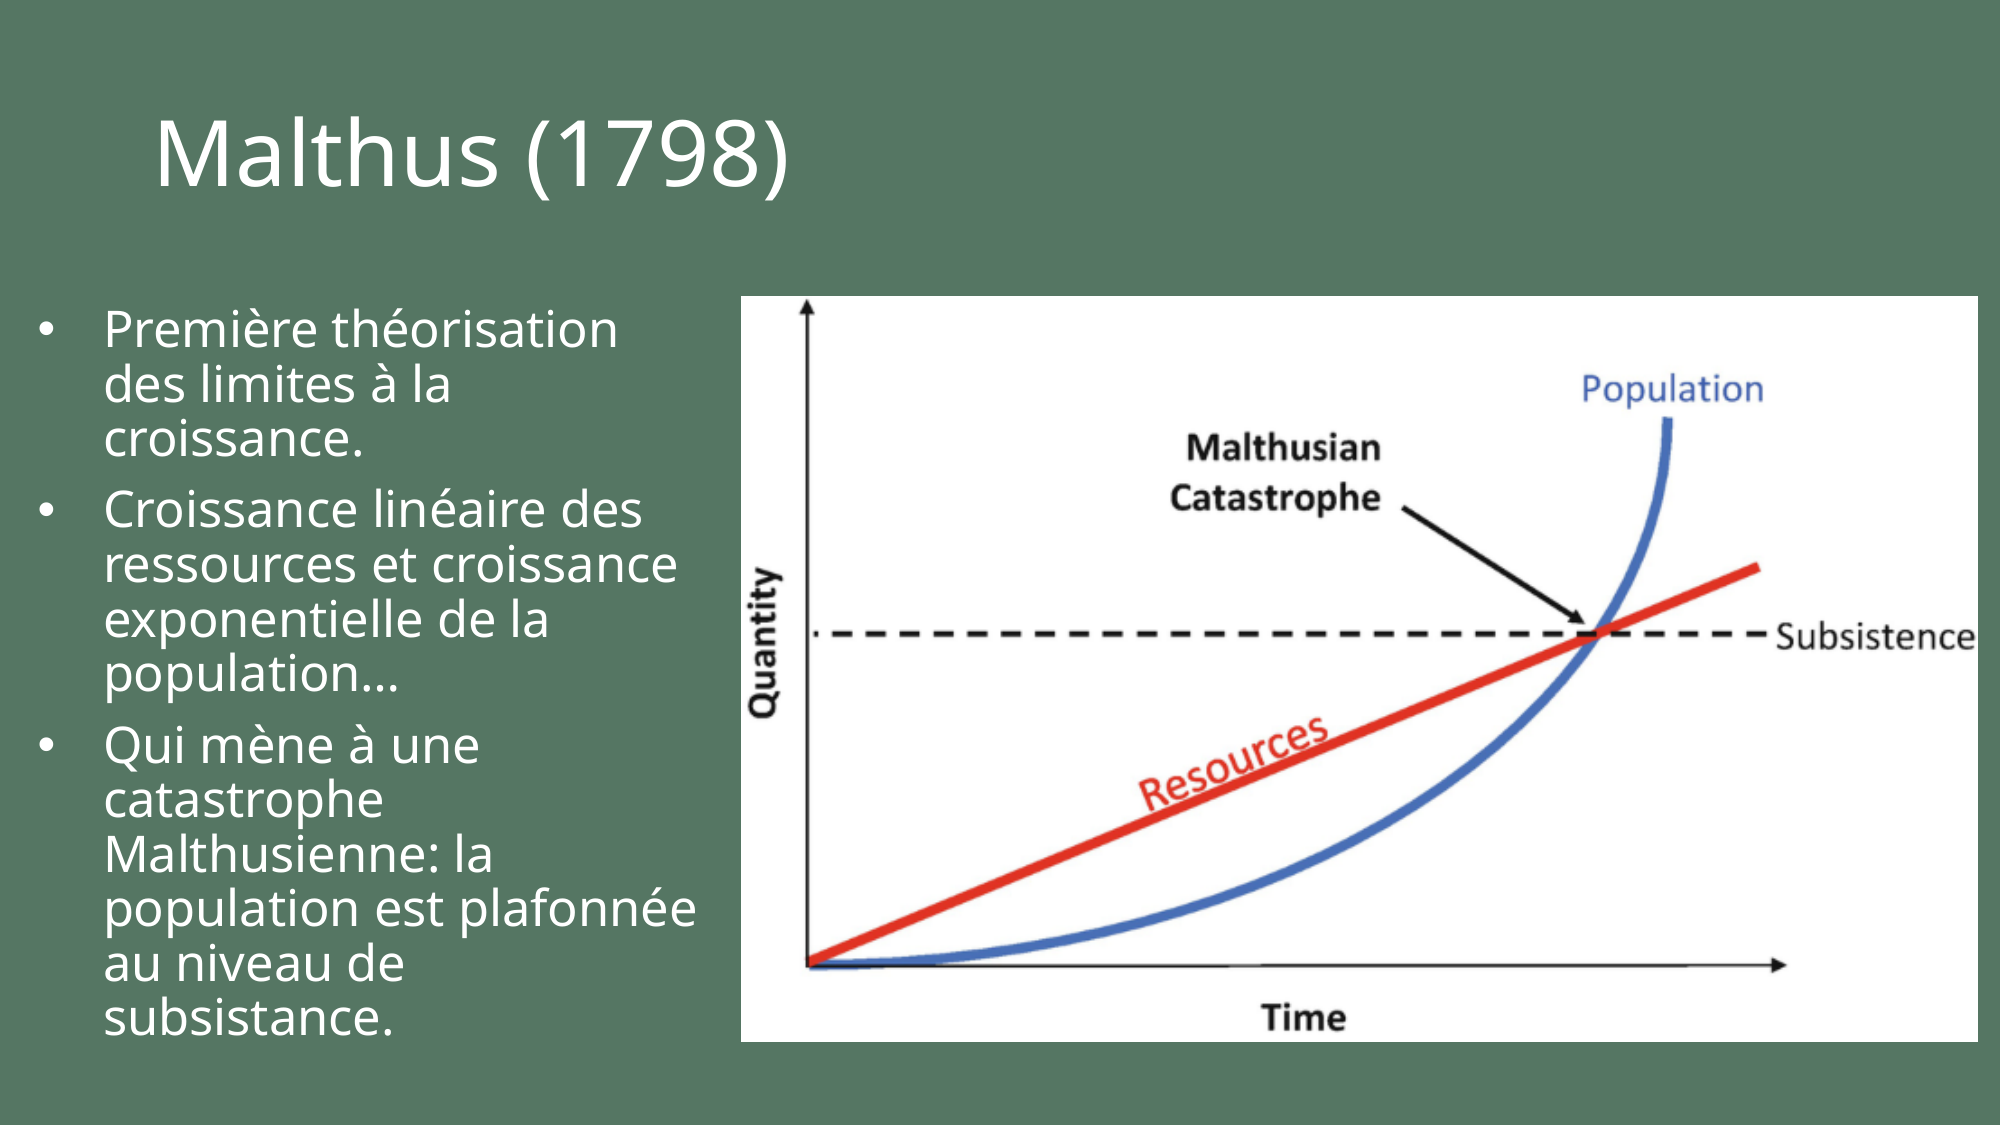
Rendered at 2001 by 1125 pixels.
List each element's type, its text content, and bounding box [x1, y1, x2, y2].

title Malthus (1798) [137, 75, 1521, 214]
list Première théorisation des limites à la croissance. Croissance linéaire des ressources et croissance exponentielle de la population… Qui mène à une catastrophe Malthusienne: la population est plafonnée au niveau de subsistance. [22, 296, 719, 1064]
picture [741, 295, 1978, 1042]
